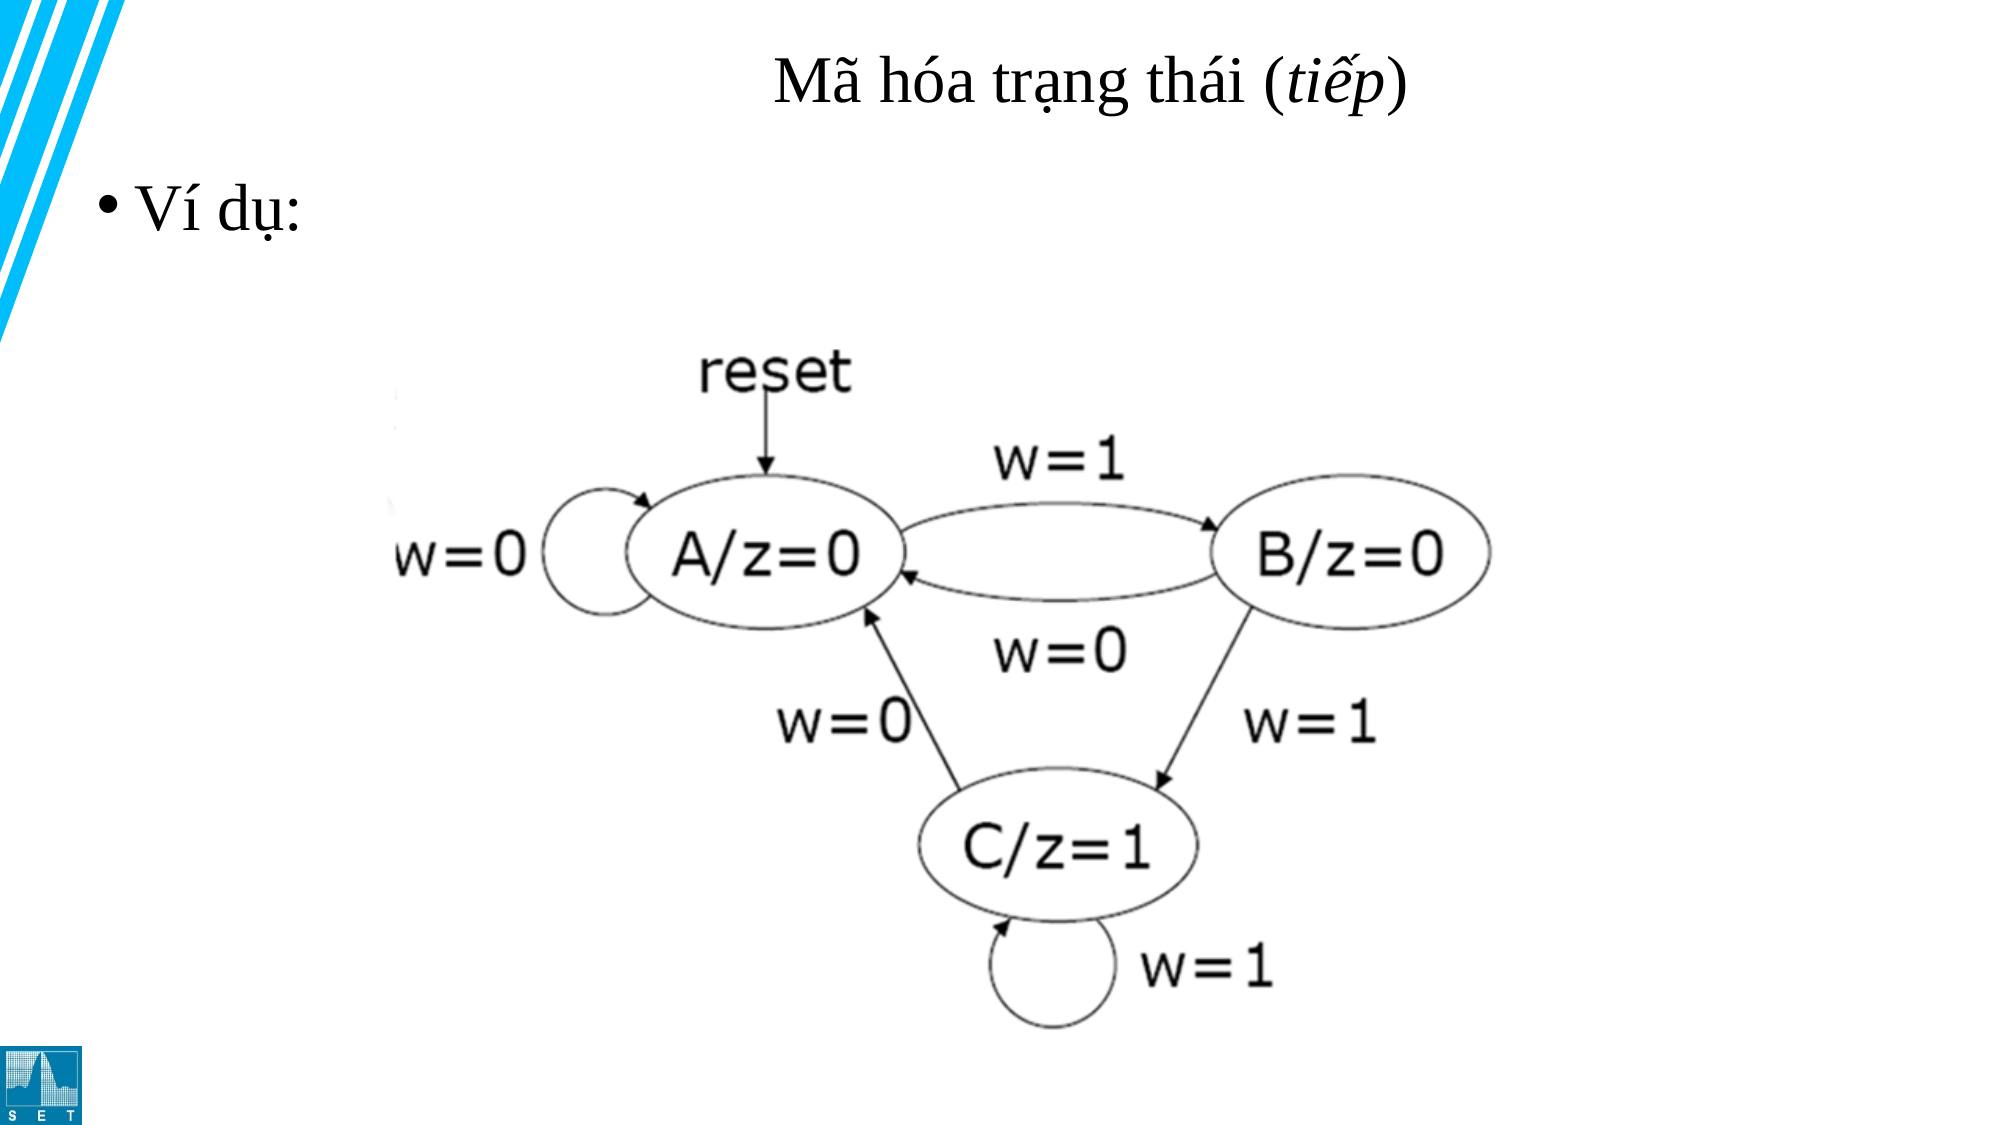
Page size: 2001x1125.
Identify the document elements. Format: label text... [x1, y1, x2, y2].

picture [9, 1110, 16, 1121]
picture [6, 1051, 78, 1106]
picture [67, 1110, 74, 1120]
text_box Ví dụ: [81, 136, 1964, 1047]
picture [383, 349, 1502, 1047]
text_box Mã hóa trạng thái (tiếp) [758, 28, 1436, 124]
picture [38, 1110, 45, 1121]
